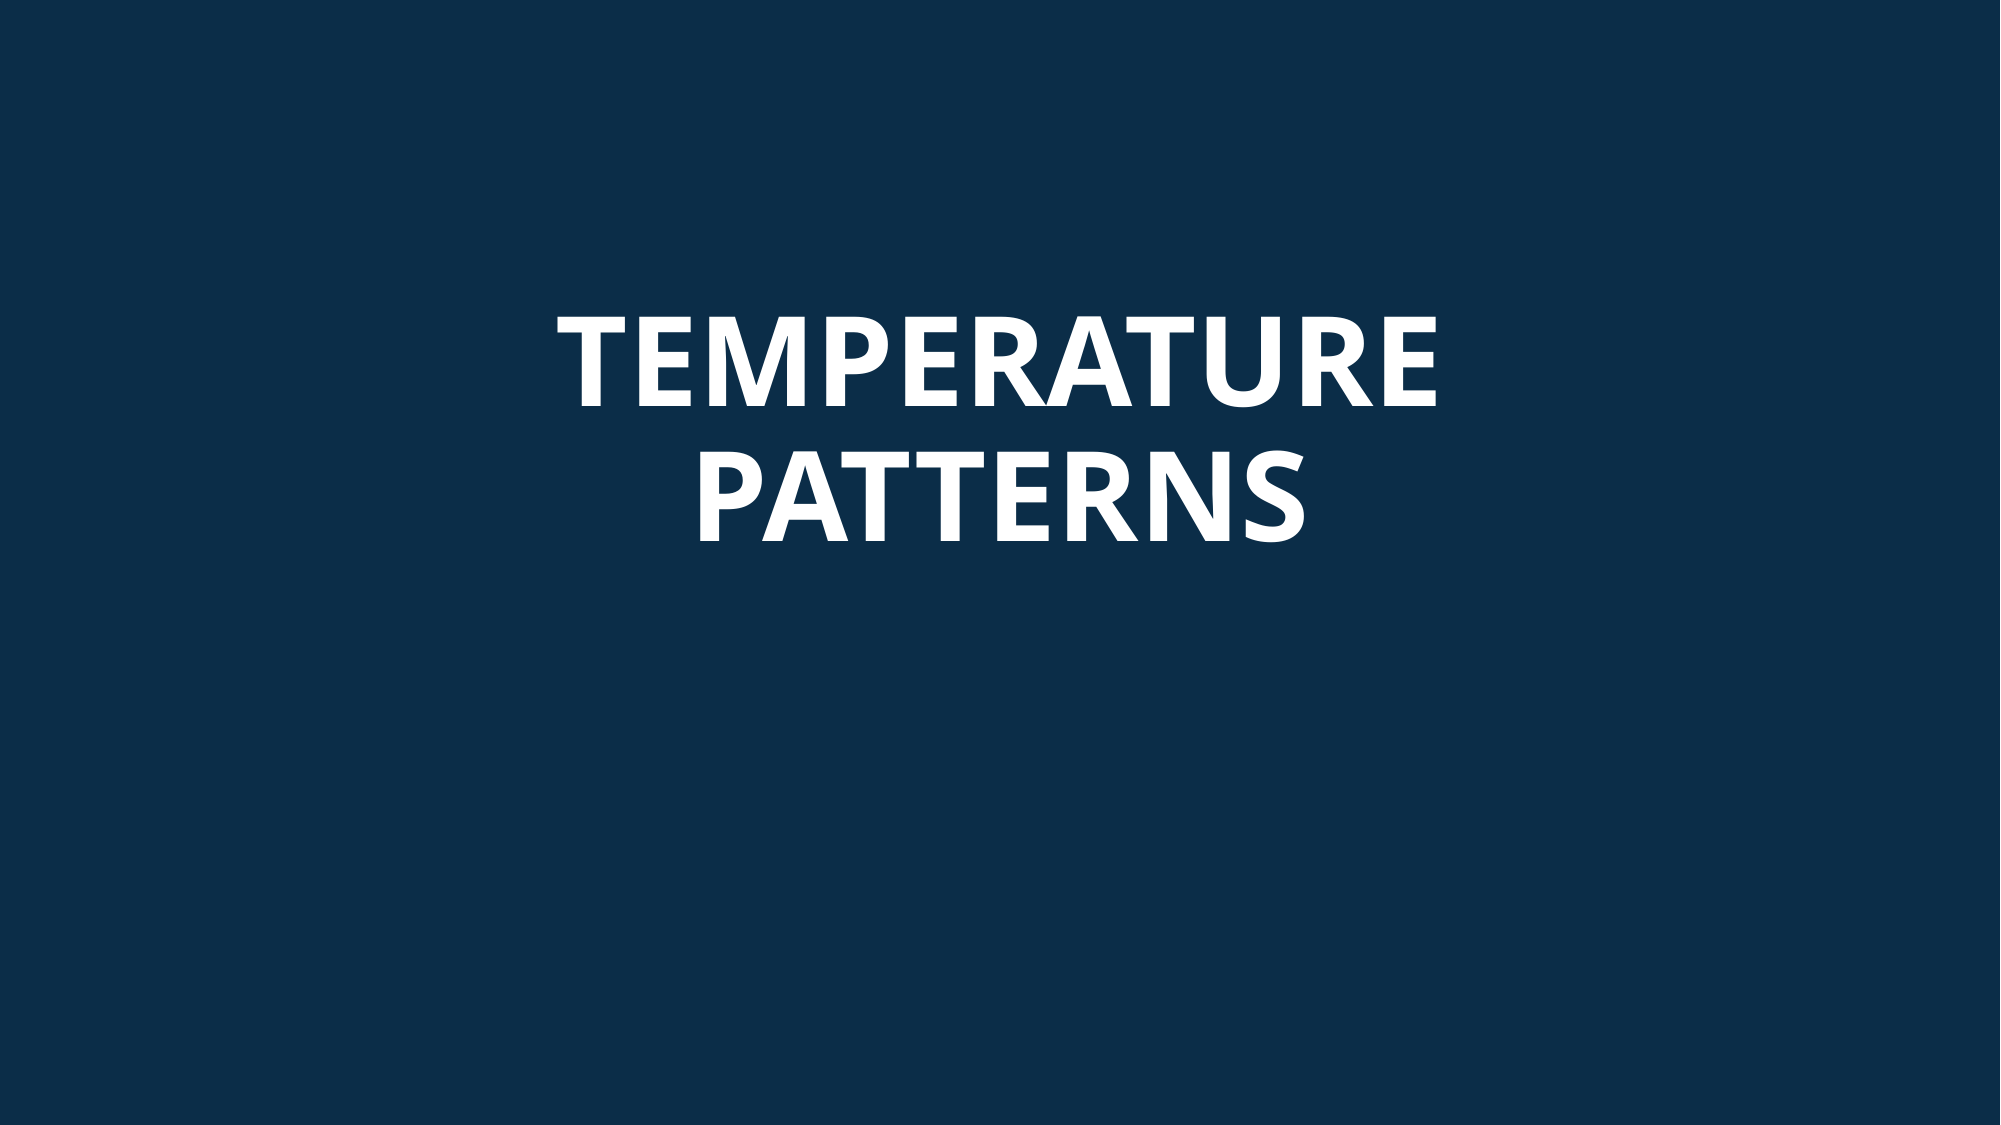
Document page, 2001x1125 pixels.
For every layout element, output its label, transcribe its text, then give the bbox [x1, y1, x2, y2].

title TEMPERATURE PATTERNS [249, 184, 1750, 576]
